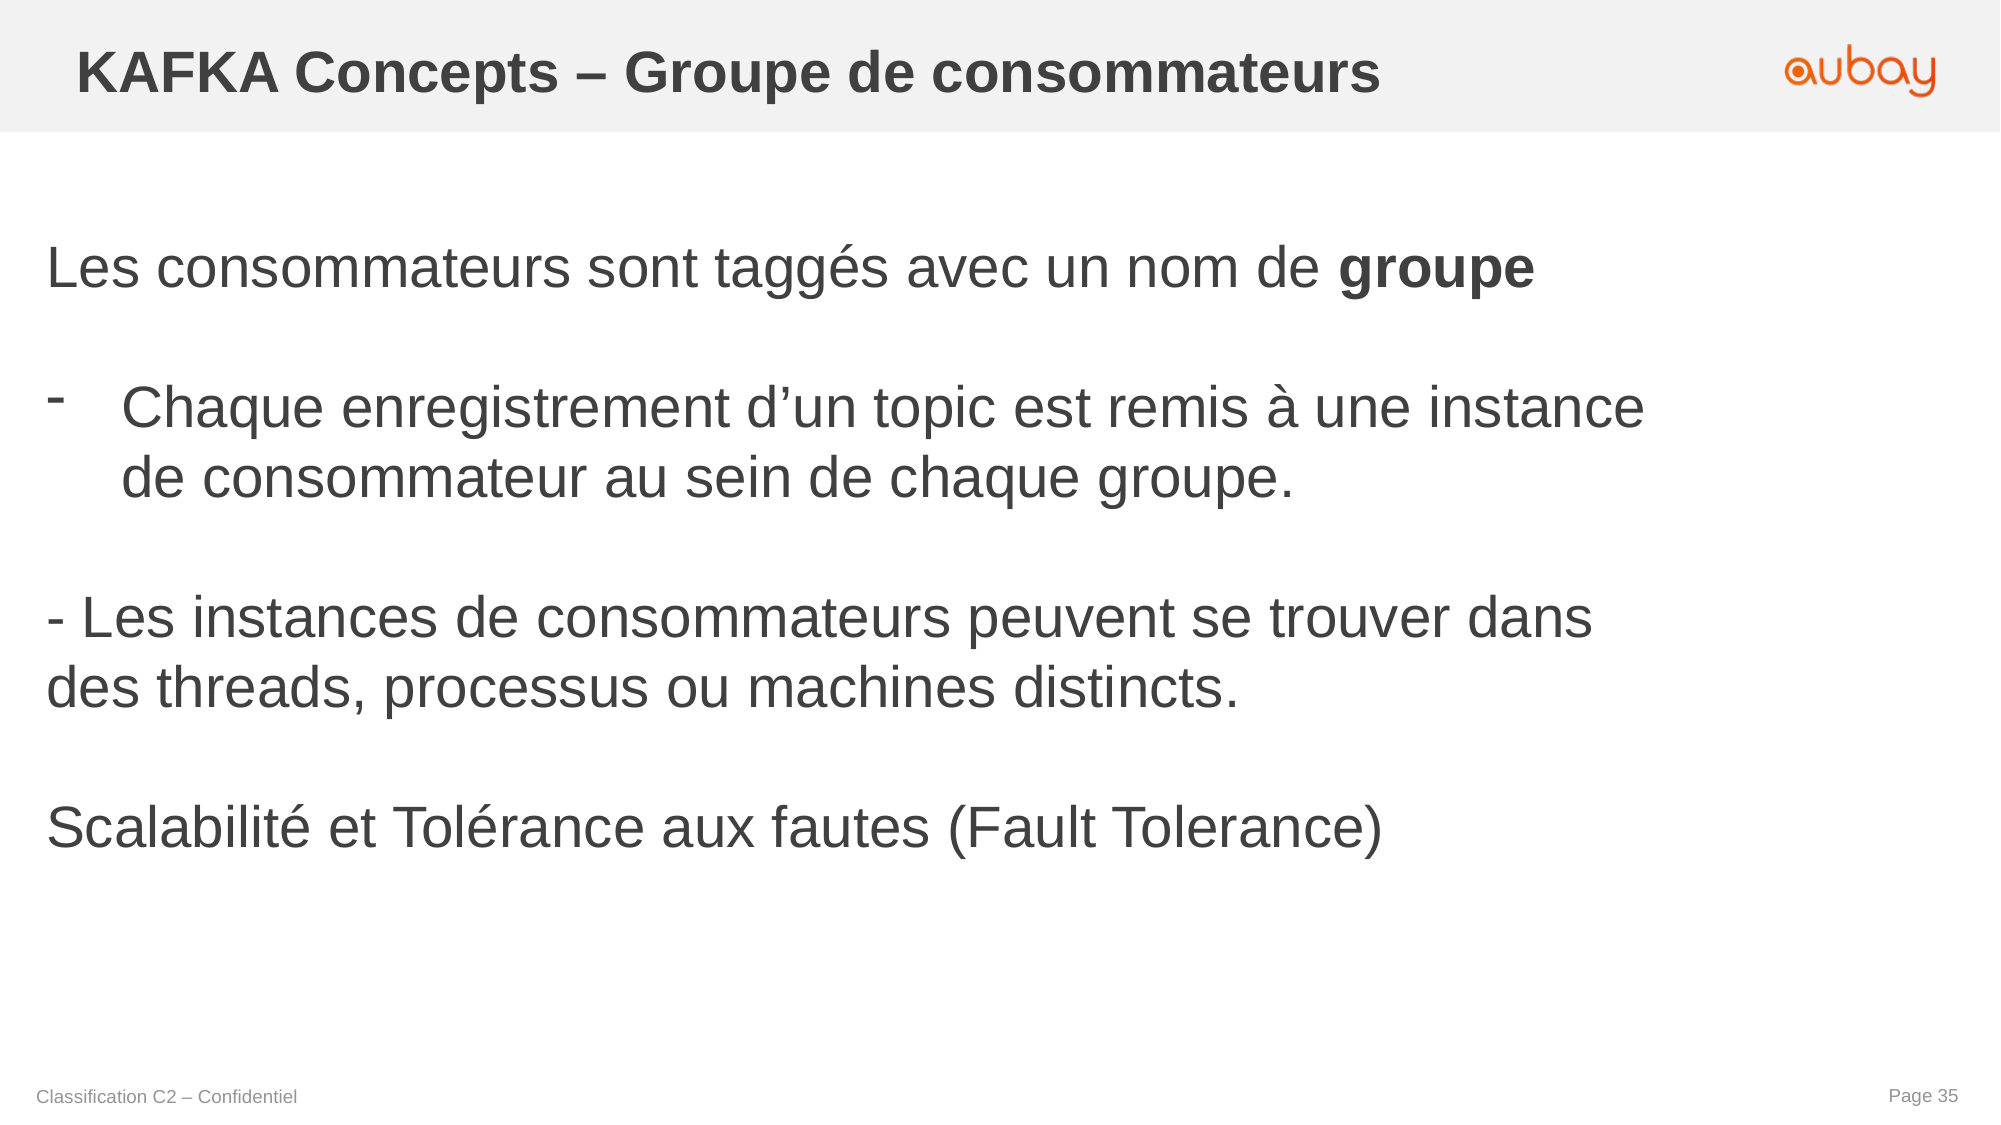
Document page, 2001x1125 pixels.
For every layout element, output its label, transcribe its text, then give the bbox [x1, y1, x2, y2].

text_box Les consommateurs sont taggés avec un nom de groupe Chaque enregistrement d’un topic est remis à une instance de consommateur au sein de chaque groupe. - Les instances de consommateurs peuvent se trouver dans des threads, processus ou machines distincts. Scalabilité et Tolérance aux fautes (Fault Tolerance) [31, 151, 1689, 1125]
list KAFKA Concepts – Groupe de consommateurs [61, 33, 1720, 115]
picture [1781, 26, 1939, 116]
